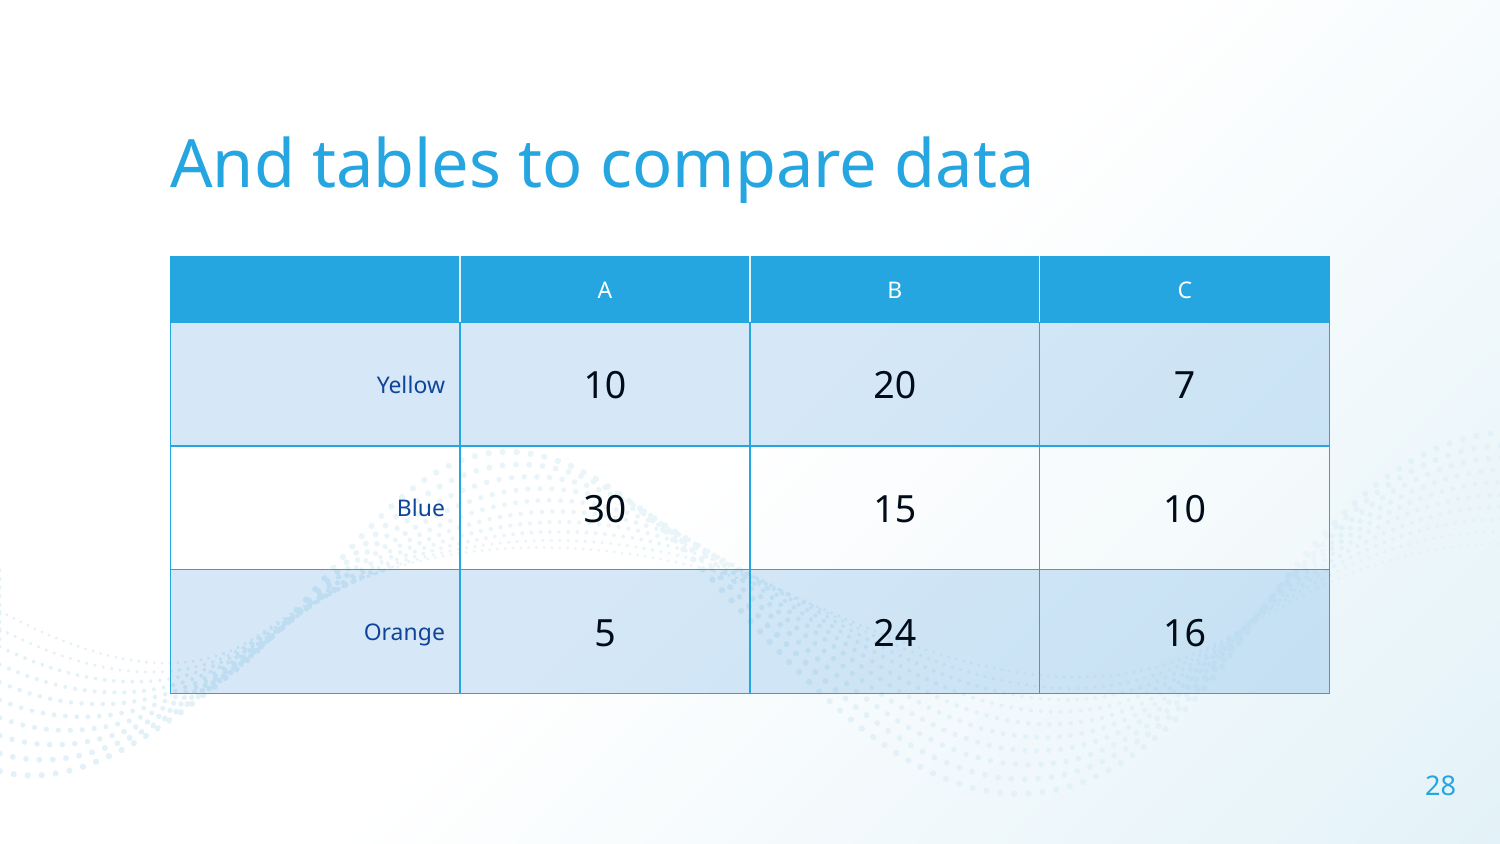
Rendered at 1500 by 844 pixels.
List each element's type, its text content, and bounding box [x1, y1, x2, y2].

table_cell 5 [461, 570, 749, 693]
table_cell 30 [461, 447, 749, 569]
table_header B [751, 257, 1039, 322]
table_cell 7 [1040, 323, 1329, 445]
table_header C [1040, 257, 1329, 322]
table_header [171, 257, 459, 322]
table_cell 16 [1040, 570, 1329, 693]
table_cell Blue [171, 447, 459, 569]
table_cell 24 [751, 570, 1039, 693]
table_cell Yellow [171, 323, 459, 445]
table_cell 15 [751, 447, 1039, 569]
slide_number ‹#› [1366, 754, 1457, 819]
table_header A [461, 257, 749, 322]
title And tables to compare data [170, 137, 1330, 203]
table_cell Orange [171, 570, 459, 693]
table_cell 10 [1040, 447, 1329, 569]
table_cell 20 [751, 323, 1039, 445]
table_cell 10 [461, 323, 749, 445]
